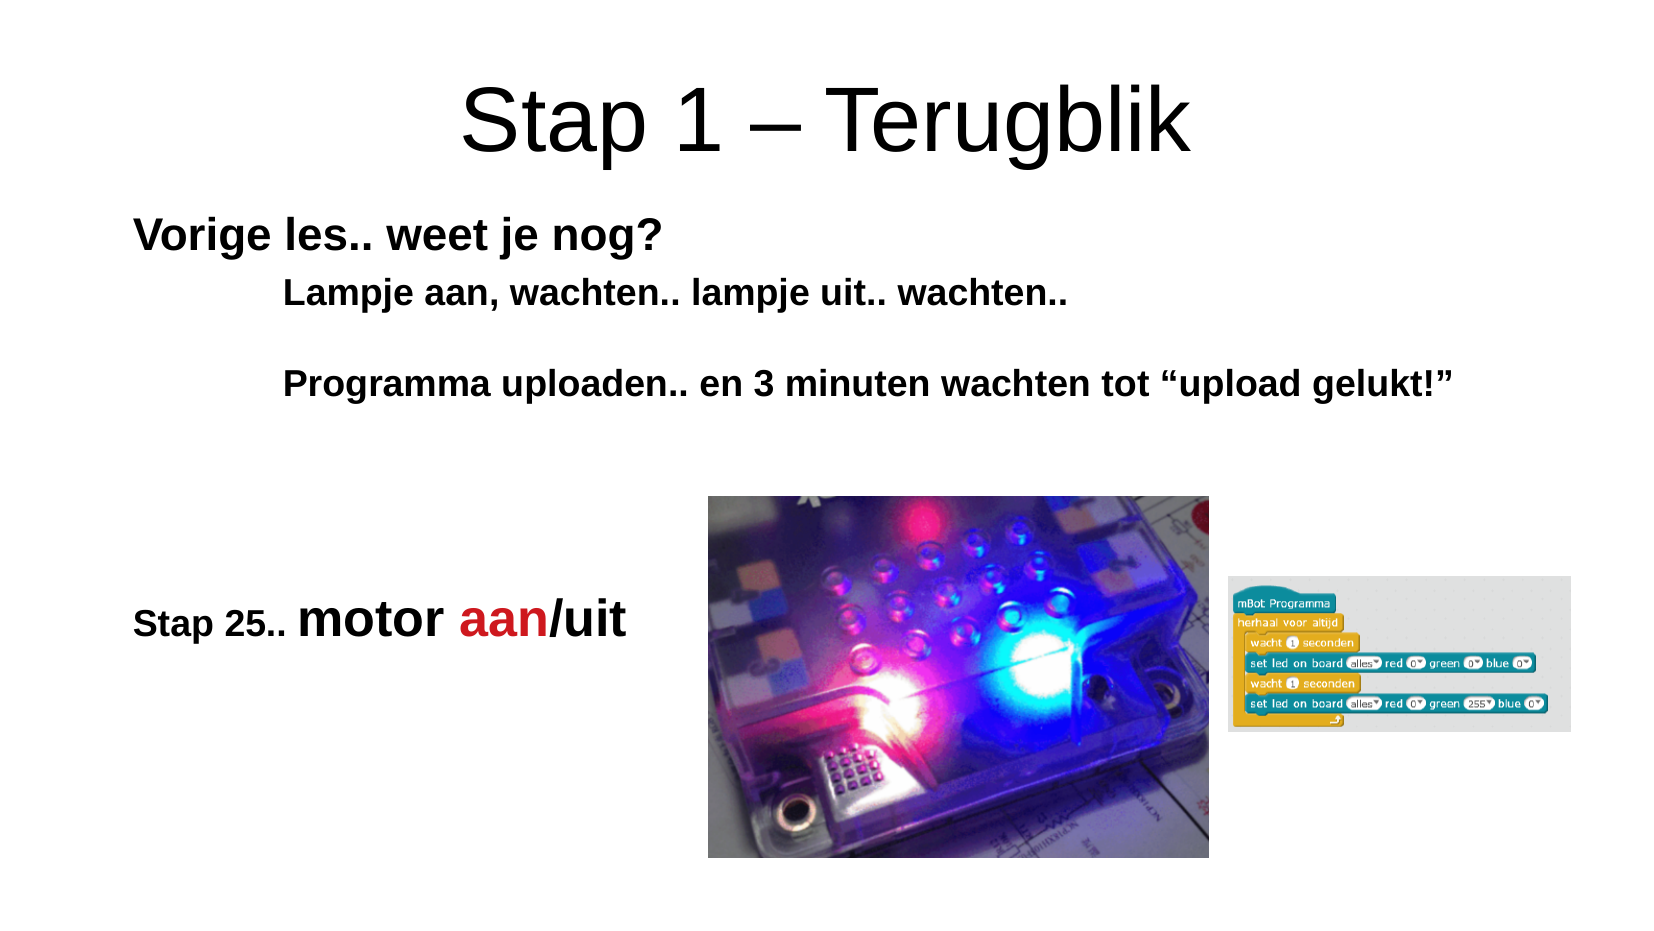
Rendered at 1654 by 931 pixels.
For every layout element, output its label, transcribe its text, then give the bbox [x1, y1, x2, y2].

picture [1228, 576, 1571, 733]
picture [708, 495, 1209, 858]
text_box Stap 1 – Terugblik [82, 36, 1571, 192]
text_box Vorige les.. weet je nog? Lampje aan, wachten.. lampje uit.. wachten.. Programma uploaden.. en 3 minuten wachten tot “upload gelukt!” Stap 25.. motor aan/uit [118, 197, 1488, 437]
